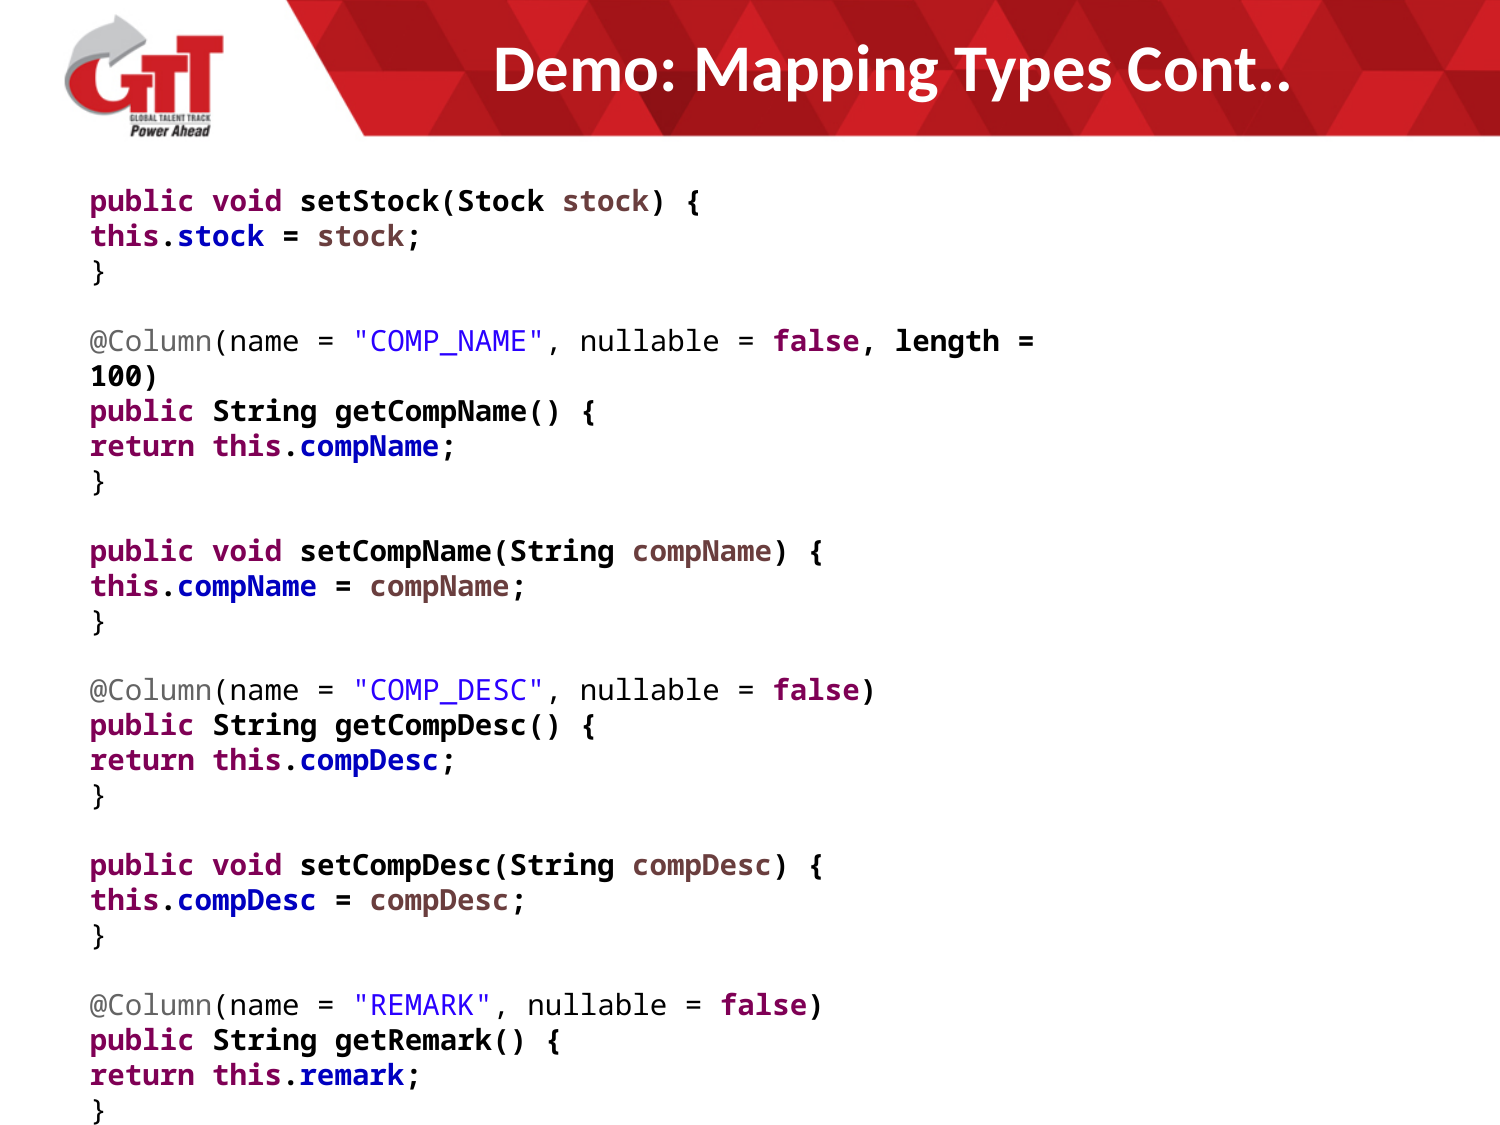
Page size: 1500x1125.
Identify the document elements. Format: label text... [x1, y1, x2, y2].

title Demo: Mapping Types Cont.. [324, 12, 1463, 118]
picture [0, 0, 1500, 1125]
text_box public void setStock(Stock stock) { this.stock = stock; } @Column(name = "COMP_NAME", nullable = false, length = 100) public String getCompName() { return this.compName; } public void setCompName(String compName) { this.compName = compName; } @Column(name = "COMP_DESC", nullable = false) public String getCompDesc() { return this.compDesc; } public void setCompDesc(String compDesc) { this.compDesc = compDesc; } @Column(name = "REMARK", nullable = false) public String getRemark() { return this.remark; } [74, 174, 1113, 1125]
